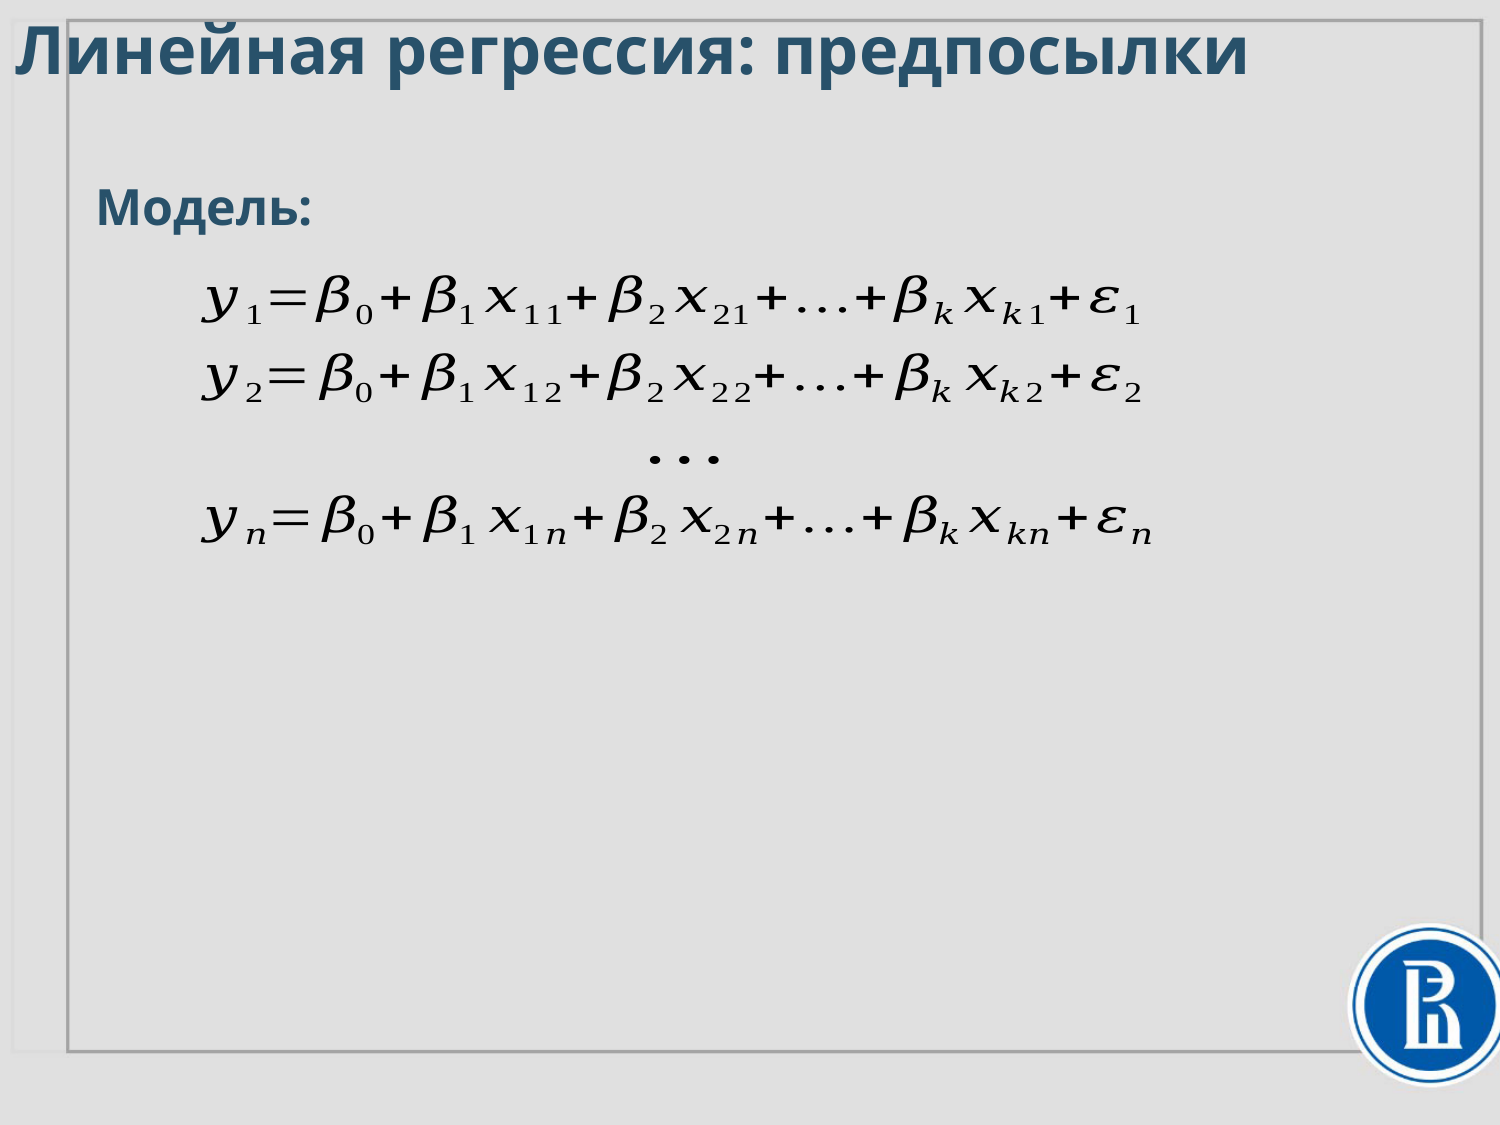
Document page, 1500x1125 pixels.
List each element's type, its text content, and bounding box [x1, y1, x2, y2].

text_box Модель: [80, 168, 328, 243]
text_box Линейная регрессия: предпосылки [0, 0, 1500, 102]
picture [0, 102, 1500, 1125]
